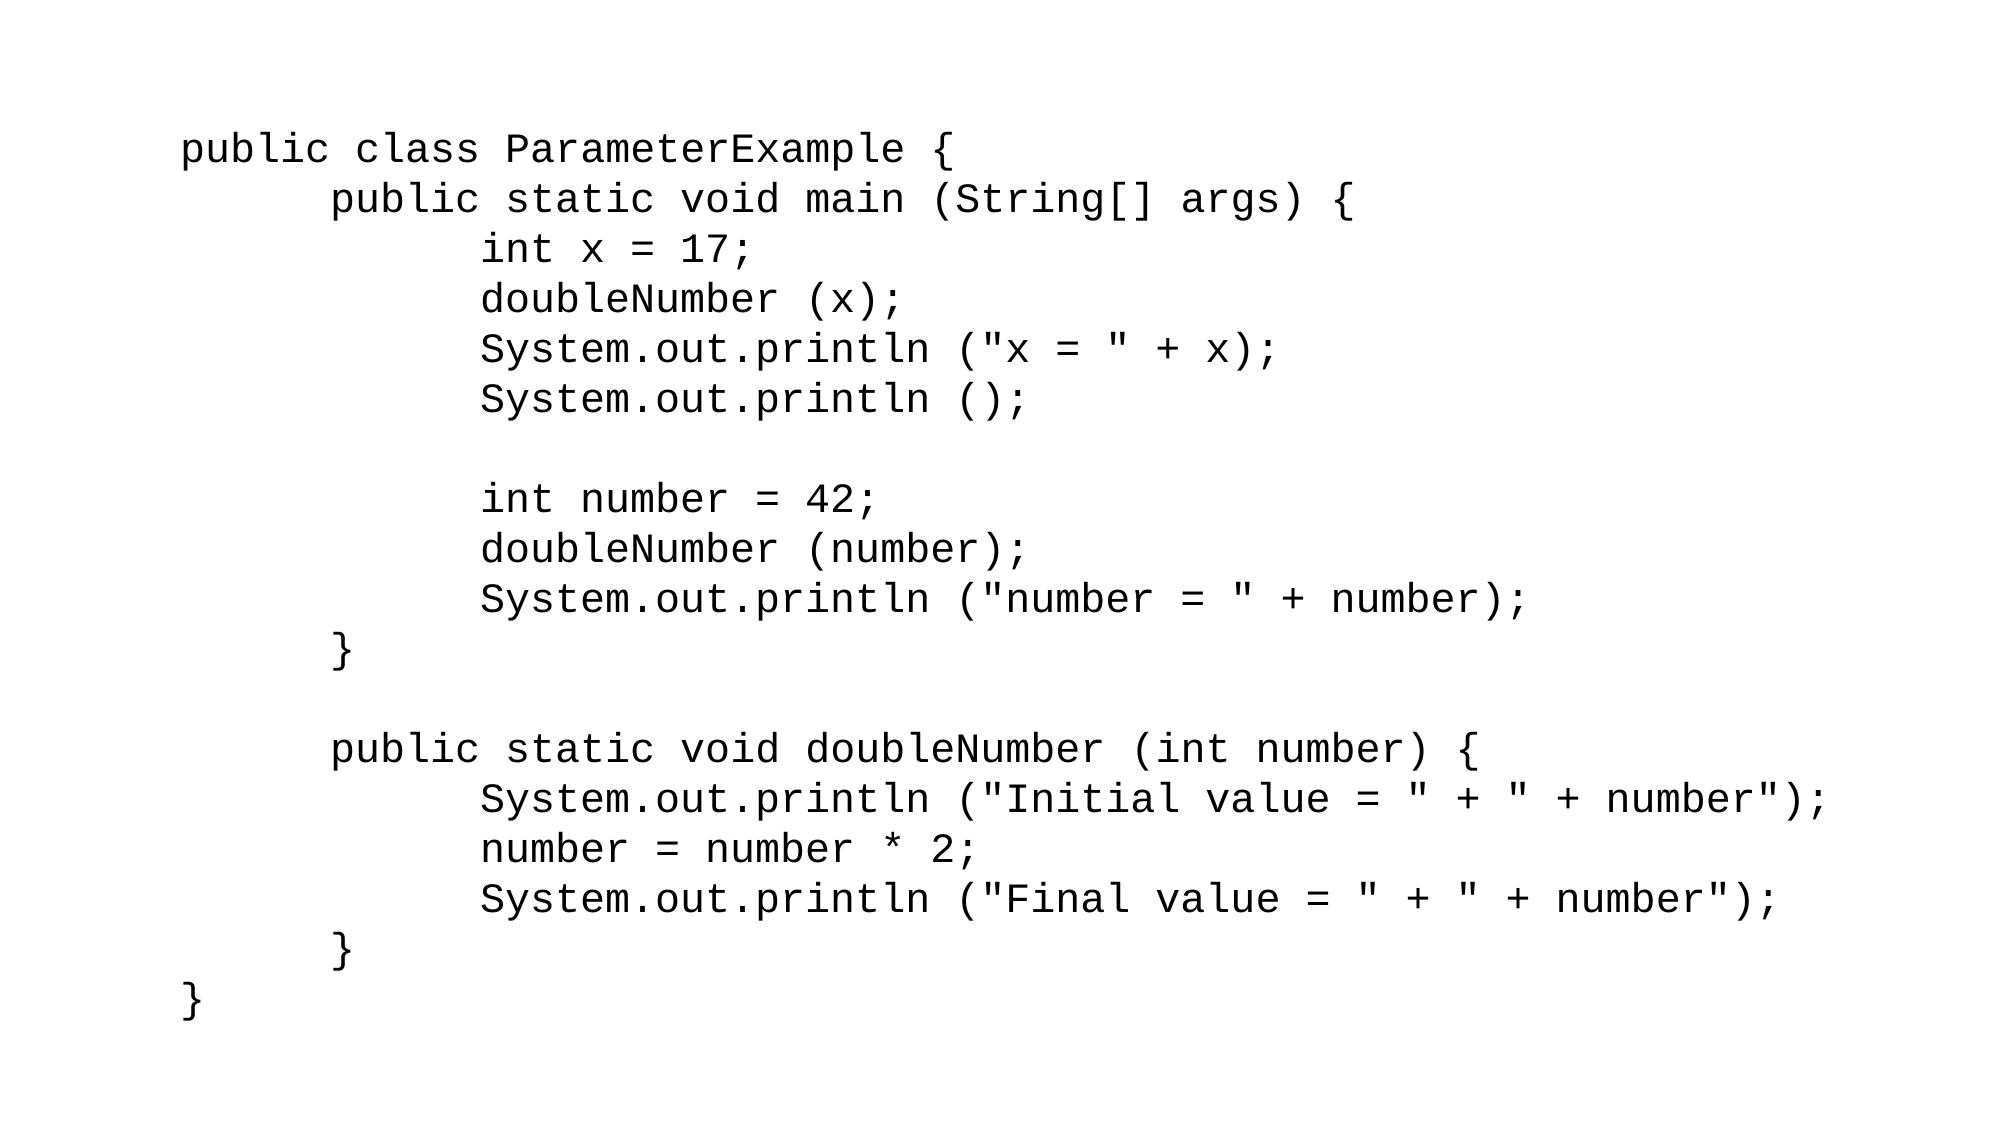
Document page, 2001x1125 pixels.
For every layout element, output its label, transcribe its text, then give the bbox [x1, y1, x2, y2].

text_box public class ParameterExample { public static void main (String[] args) { int x = 17; doubleNumber (x); System.out.println ("x = " + x); System.out.println (); int number = 42; doubleNumber (number); System.out.println ("number = " + number); } public static void doubleNumber (int number) { System.out.println ("Initial value = " + " + number"); number = number * 2; System.out.println ("Final value = " + " + number"); } } [165, 113, 1845, 1079]
